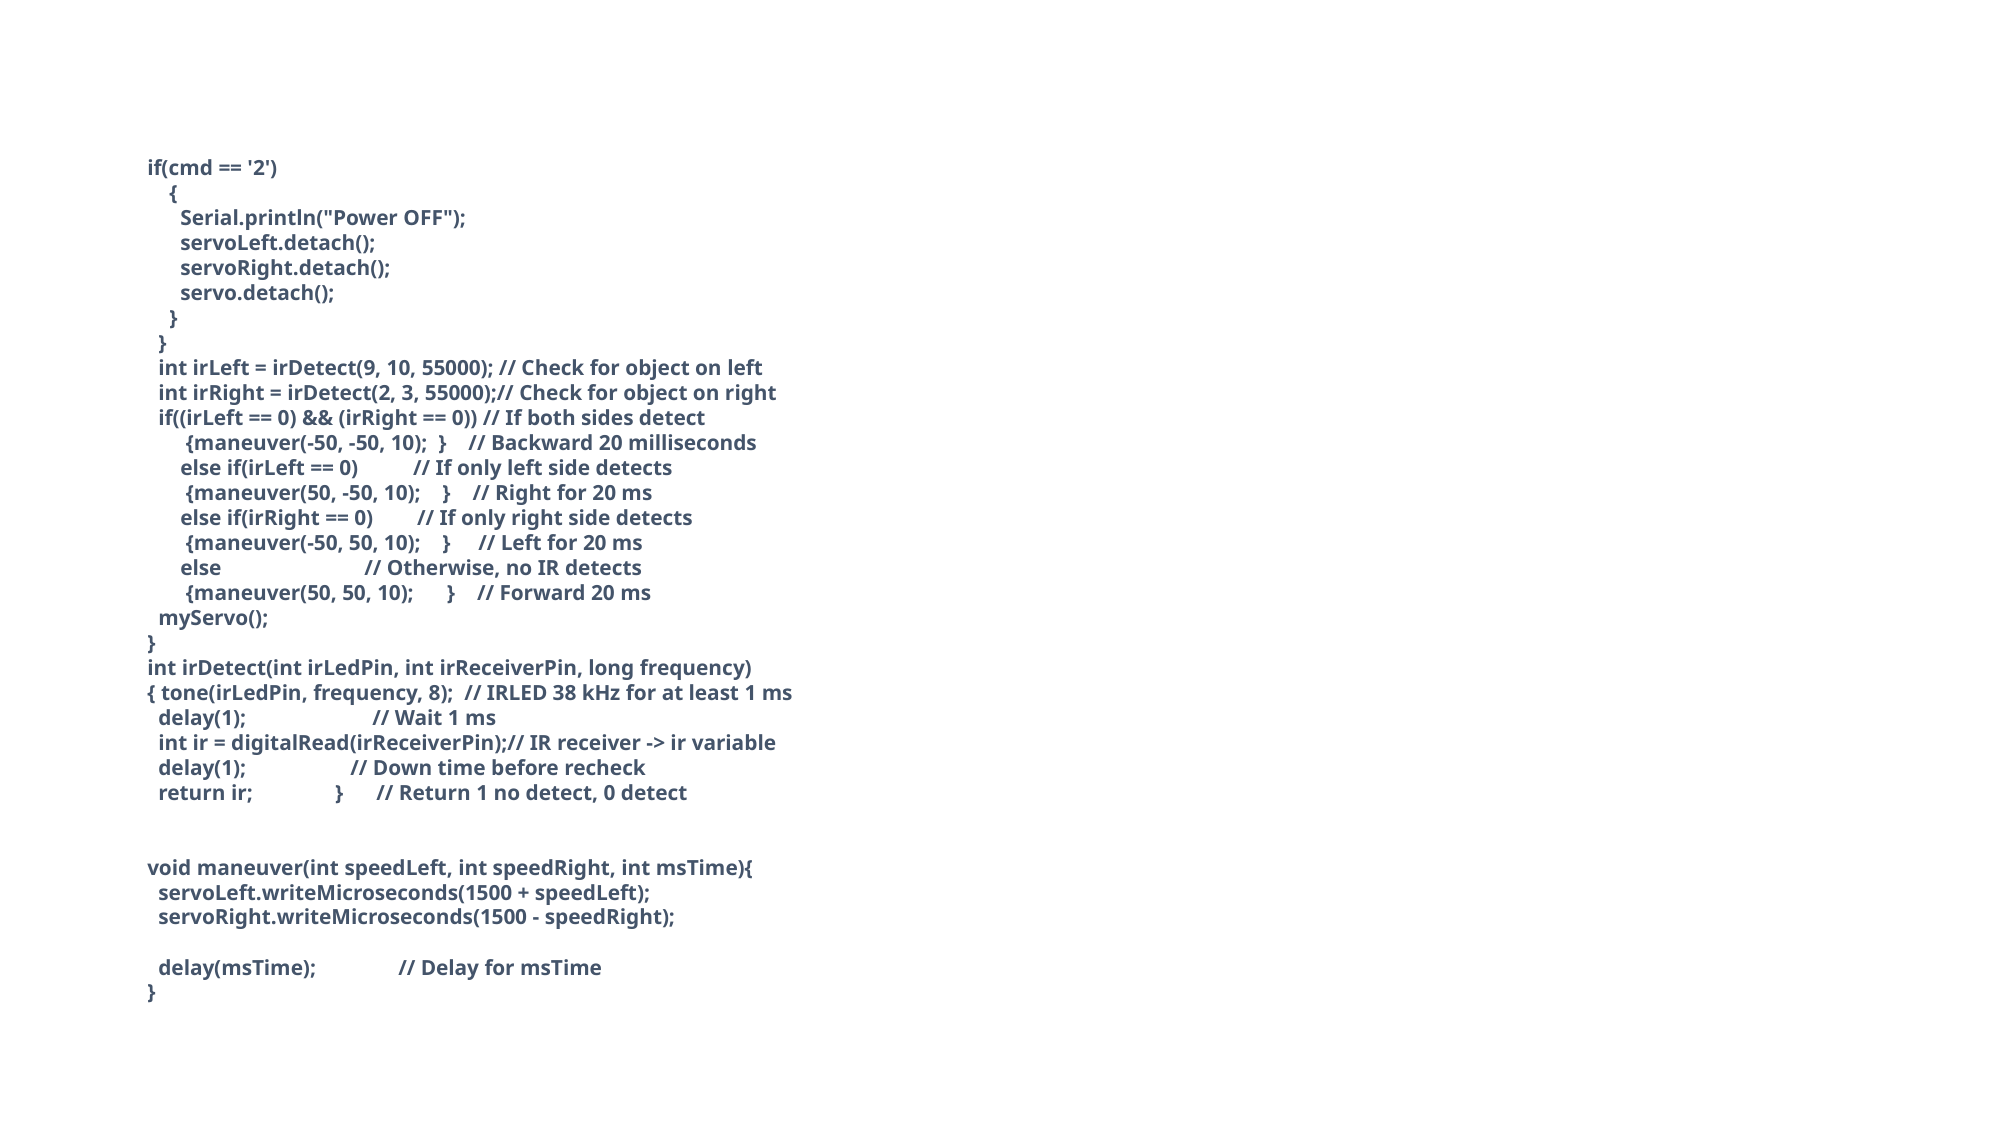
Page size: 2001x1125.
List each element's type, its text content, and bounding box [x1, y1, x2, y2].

text_box if(cmd == '2') { Serial.println("Power OFF"); servoLeft.detach(); servoRight.detach(); servo.detach(); } } int irLeft = irDetect(9, 10, 55000); // Check for object on left int irRight = irDetect(2, 3, 55000);// Check for object on right if((irLeft == 0) && (irRight == 0)) // If both sides detect {maneuver(-50, -50, 10); } // Backward 20 milliseconds else if(irLeft == 0) // If only left side detects {maneuver(50, -50, 10); } // Right for 20 ms else if(irRight == 0) // If only right side detects {maneuver(-50, 50, 10); } // Left for 20 ms else // Otherwise, no IR detects {maneuver(50, 50, 10); } // Forward 20 ms myServo(); } int irDetect(int irLedPin, int irReceiverPin, long frequency) { tone(irLedPin, frequency, 8); // IRLED 38 kHz for at least 1 ms delay(1); // Wait 1 ms int ir = digitalRead(irReceiverPin);// IR receiver -> ir variable delay(1); // Down time before recheck return ir; } // Return 1 no detect, 0 detect void maneuver(int speedLeft, int speedRight, int msTime){ servoLeft.writeMicroseconds(1500 + speedLeft); servoRight.writeMicroseconds(1500 - speedRight); delay(msTime); // Delay for msTime } [132, 147, 858, 1012]
